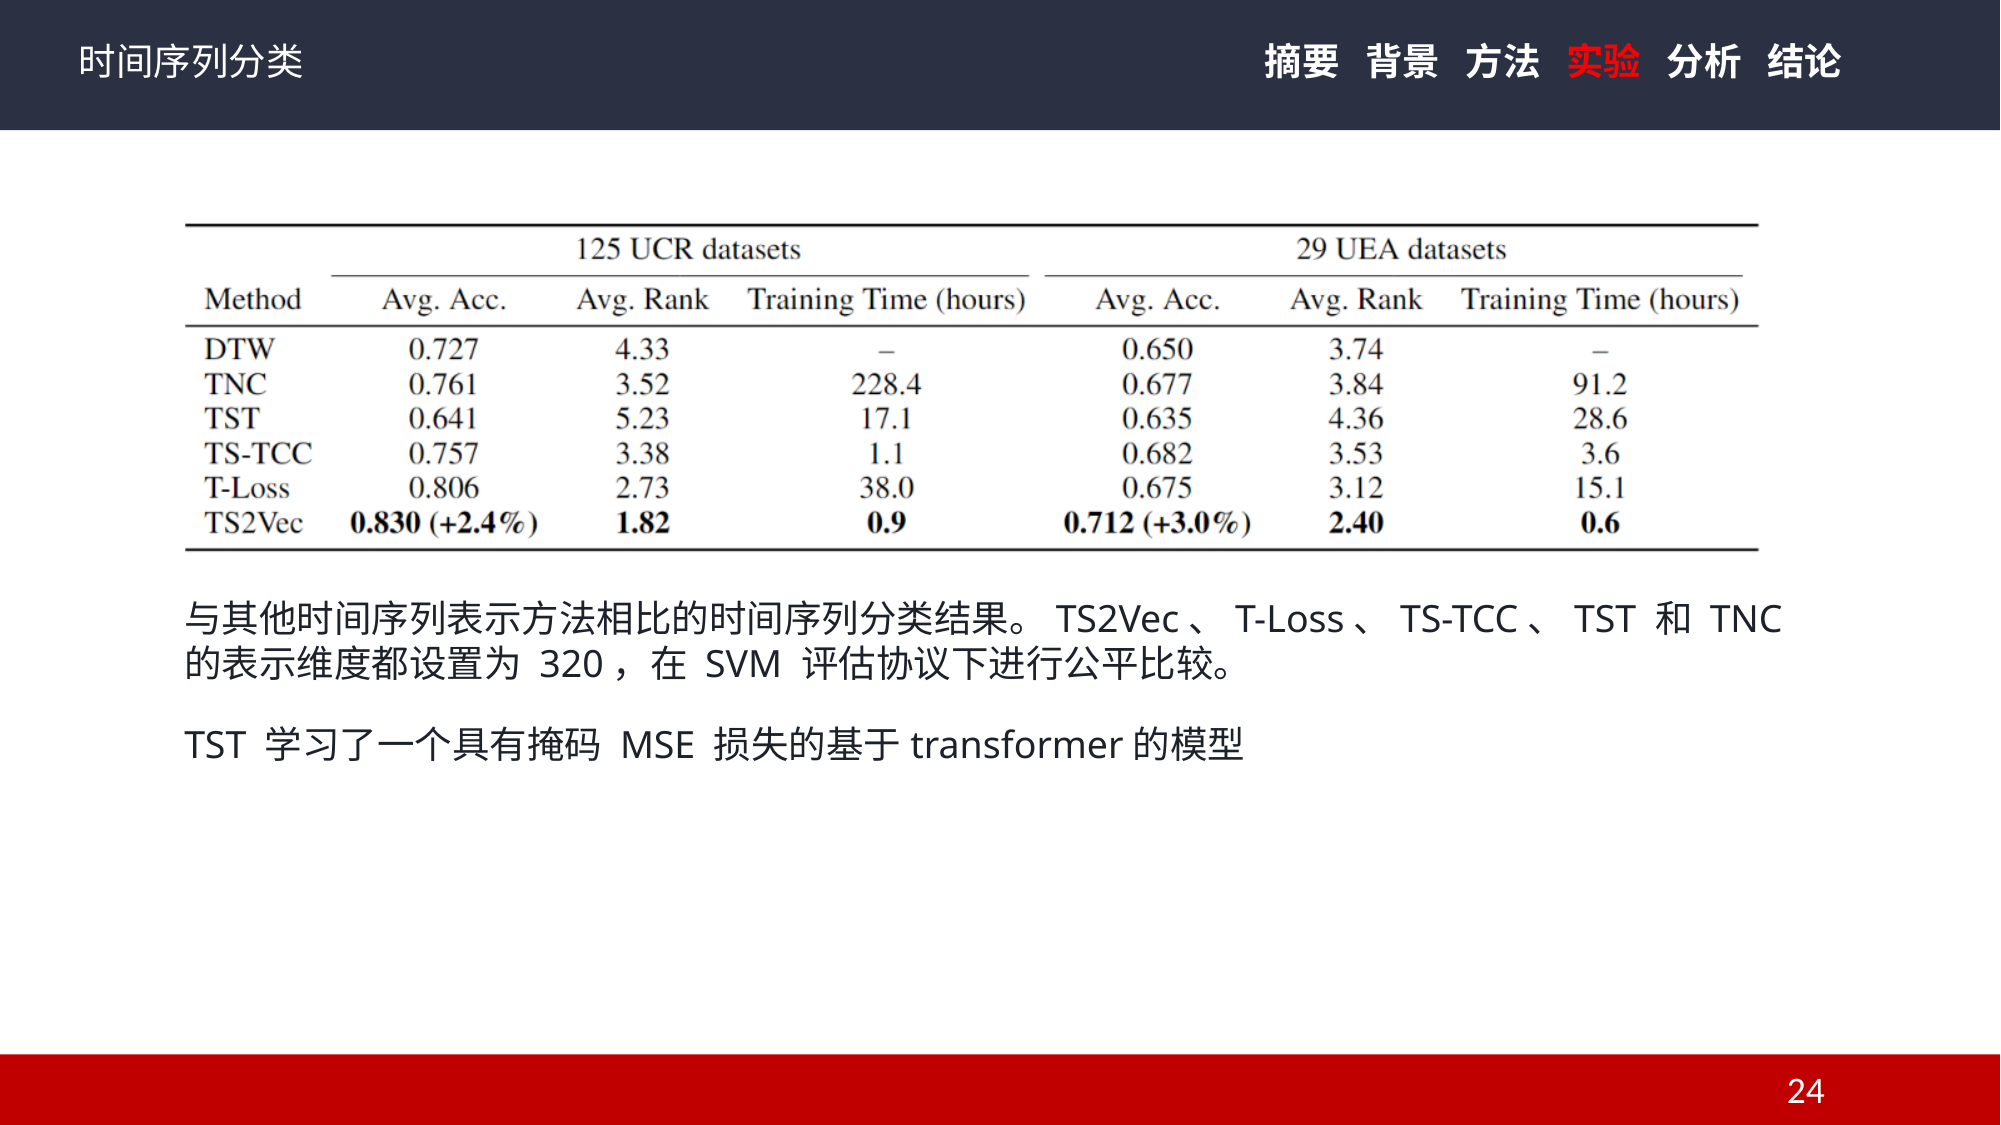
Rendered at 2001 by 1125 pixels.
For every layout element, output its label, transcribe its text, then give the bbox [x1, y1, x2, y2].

picture [169, 195, 1778, 576]
slide_number 24 [1389, 1058, 1840, 1119]
text_box 摘要 背景 方法 实验 分析 结论 [1250, 30, 1924, 91]
text_box 时间序列分类 [64, 30, 1064, 91]
text_box 与其他时间序列表示方法相比的时间序列分类结果。TS2Vec、T-Loss、TS-TCC、TST 和 TNC 的表示维度都设置为 320，在 SVM 评估协议下进行公平比较。 [169, 588, 1840, 693]
text_box TST 学习了一个具有掩码 MSE 损失的基于transformer的模型 [169, 713, 1288, 773]
